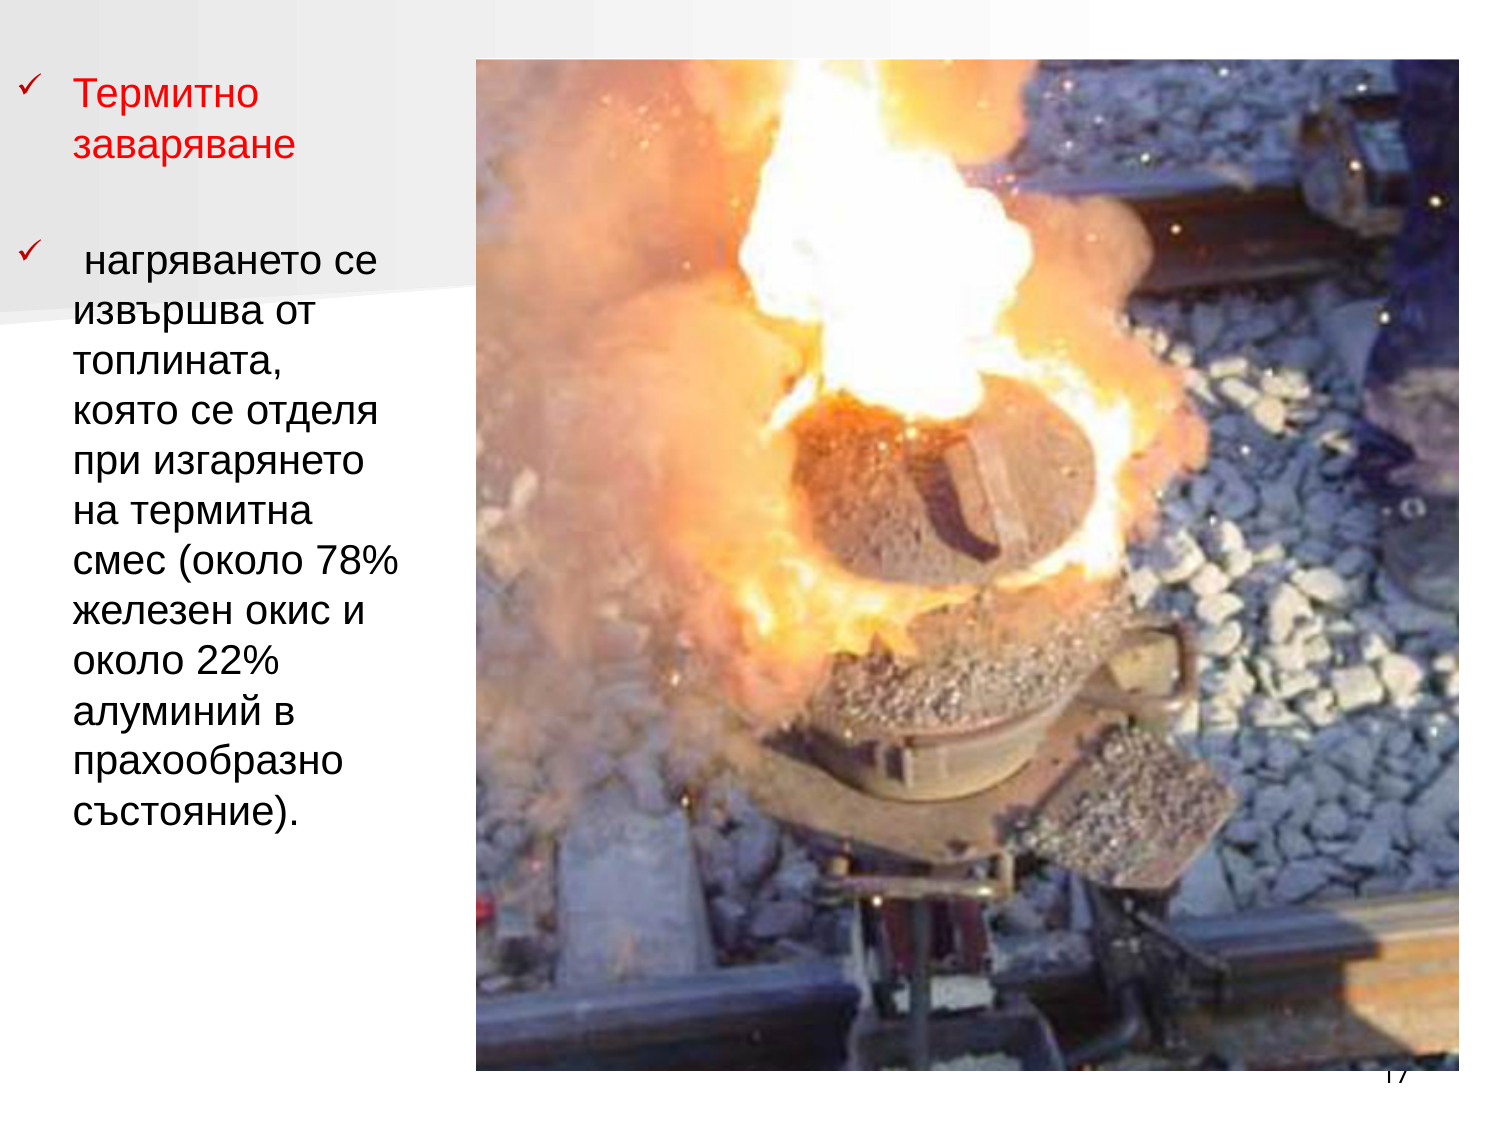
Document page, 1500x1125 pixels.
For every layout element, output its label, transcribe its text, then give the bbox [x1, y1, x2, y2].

list Термитно заваряване нагряването се извършва от топлината, която се отделя при изгарянето на термитна смес (около 78% железен окис и около 22% алуминий в прахообразно състояние). [1, 58, 415, 1025]
picture [476, 58, 1459, 1071]
slide_number 17 [1074, 1071, 1425, 1100]
